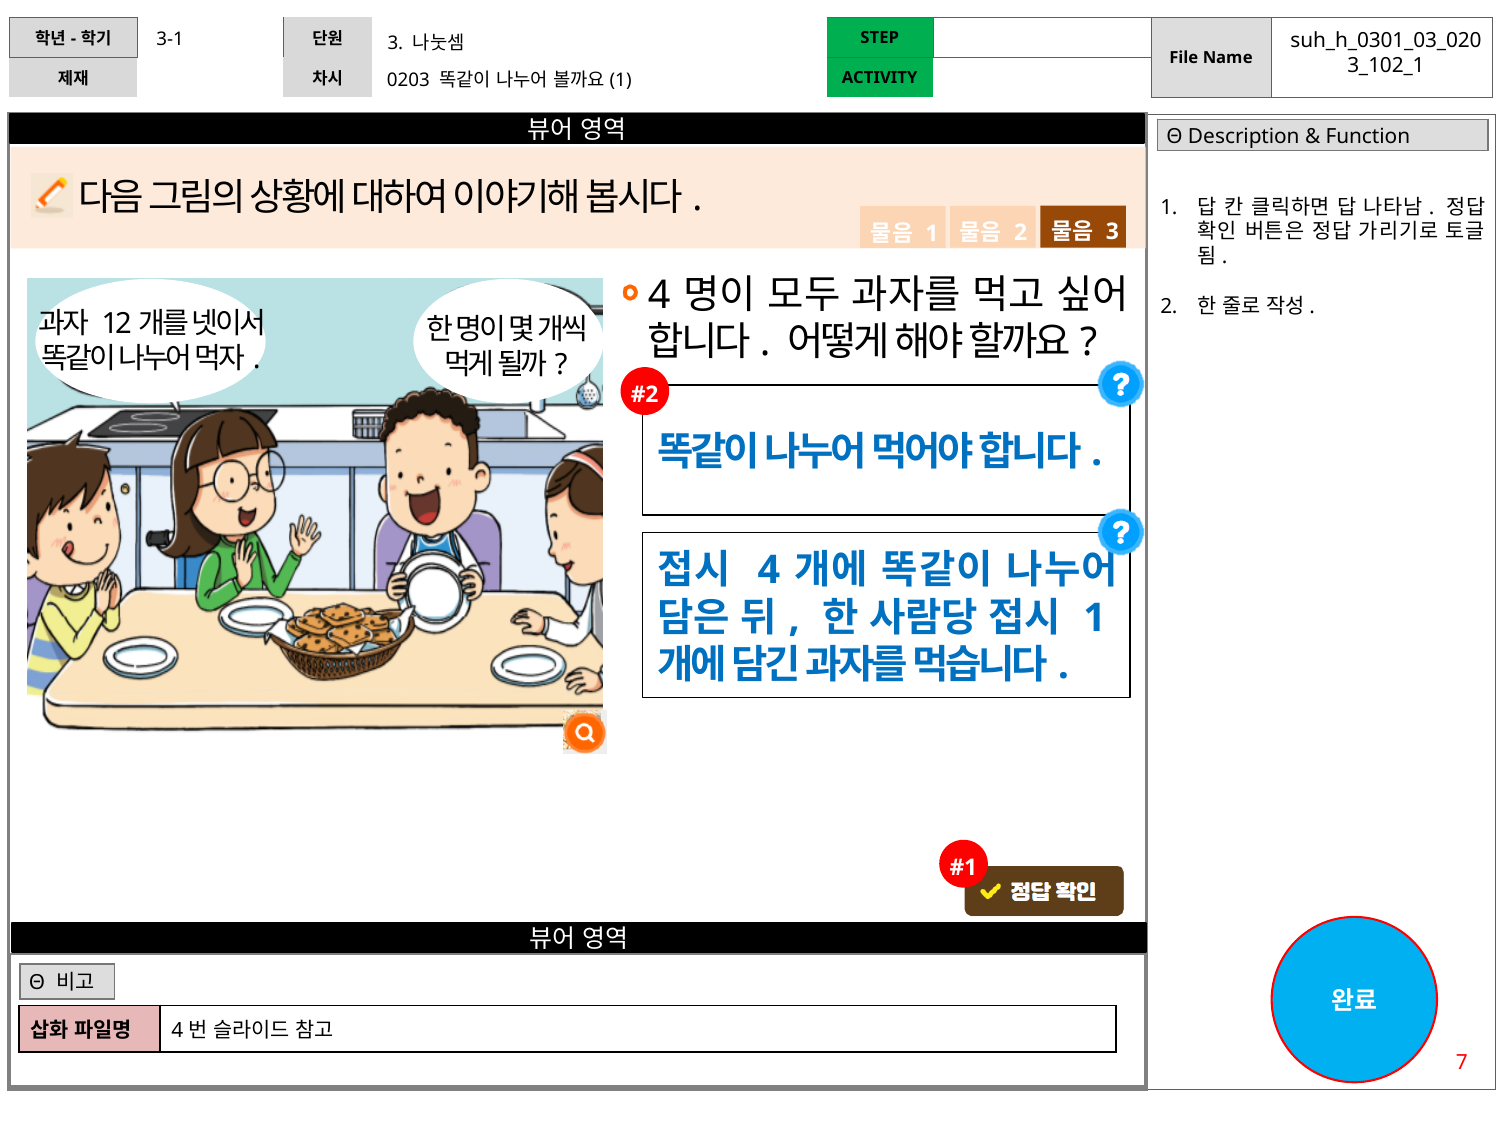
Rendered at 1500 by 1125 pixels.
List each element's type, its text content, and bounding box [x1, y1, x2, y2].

text_box #1 [937, 837, 990, 890]
text_box 물음 2 [944, 196, 1047, 253]
text_box 똑같이 나누어 먹어야 합니다. [642, 384, 1131, 516]
text_box 다음 그림의 상황에 대하여 이야기해 봅시다. [63, 165, 1145, 225]
text_box 답 칸 클릭하면 답 나타남. 정답 확인 버튼은 정답 가리기로 토글 됨. 한 줄로 작성. [1145, 160, 1500, 351]
picture [1091, 355, 1152, 415]
text_box 3-1 [141, 18, 284, 55]
text_box 0203 똑같이 나누어 볼까요(1) [372, 60, 821, 96]
picture [1091, 503, 1152, 562]
picture [562, 710, 608, 754]
text_box [9, 145, 1148, 251]
table_header Θ Description & Function [1158, 120, 1487, 150]
text_box 물음 3 [1036, 195, 1145, 252]
picture [963, 863, 1126, 918]
table_header 4번 슬라이드 참고 [161, 1006, 1115, 1051]
text_box 물음 1 [856, 197, 966, 254]
text_box 완료 [1269, 914, 1440, 1085]
text_box #2 [622, 364, 672, 418]
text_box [17, 278, 617, 761]
text_box 3. 나눗셈 [372, 23, 828, 48]
text_box 접시 4개에 똑같이 나누어 담은 뒤, 한 사람당 접시 1개에 담긴 과자를 먹습니다. [642, 532, 1131, 698]
text_box 4명이 모두 과자를 먹고 싶어 합니다. 어떻게 해야 할까요? [633, 261, 1142, 371]
picture [619, 281, 640, 303]
picture [31, 173, 73, 218]
text_box suh_h_0301_03_0203_102_1 [1271, 18, 1500, 84]
table_header 삽화 파일명 [20, 1006, 159, 1051]
